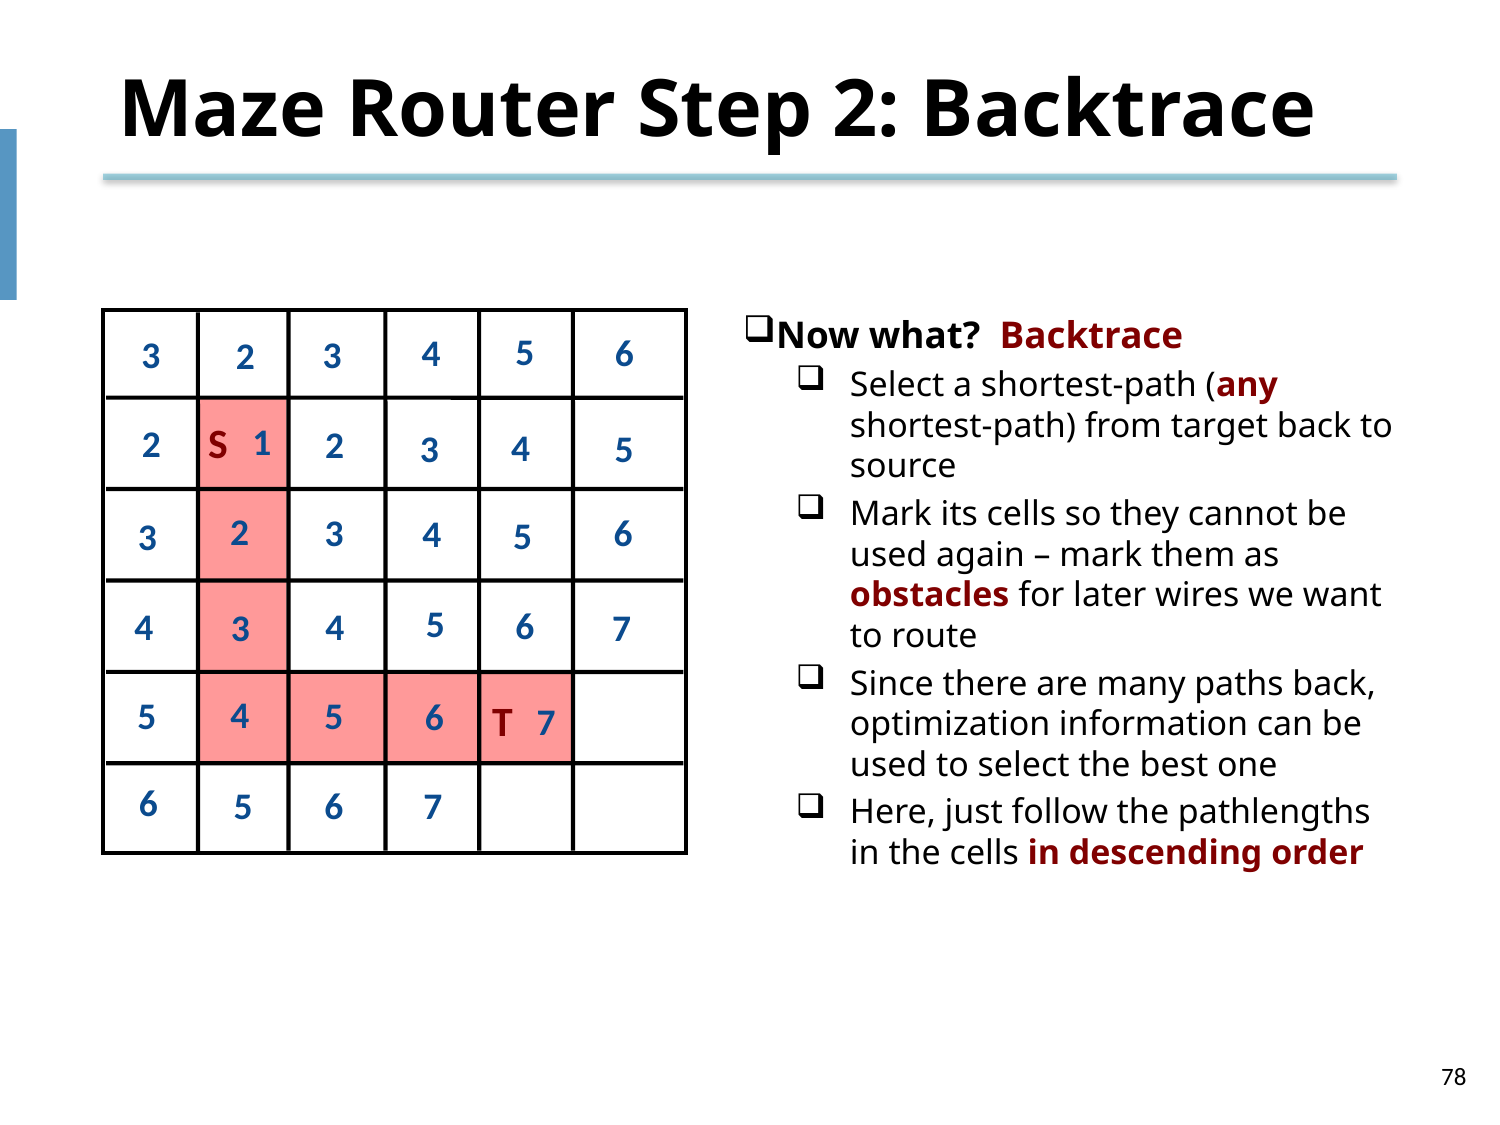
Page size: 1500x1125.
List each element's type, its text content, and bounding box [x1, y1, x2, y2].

slide_number 78 [1131, 1045, 1482, 1106]
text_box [406, 596, 648, 836]
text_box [102, 309, 687, 854]
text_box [121, 320, 651, 836]
title Maze Router Step 2: Backtrace [103, 25, 1397, 185]
text_box Now what? Backtrace Select a shortest-path (any shortest-path) from target back to source Mark its cells so they cannot be used again – mark them as obstacles for later wires we want to route Since there are many paths back, optimization information can be used to select the best one Here, just follow the pathlengths in the cells in descending order [728, 303, 1412, 893]
